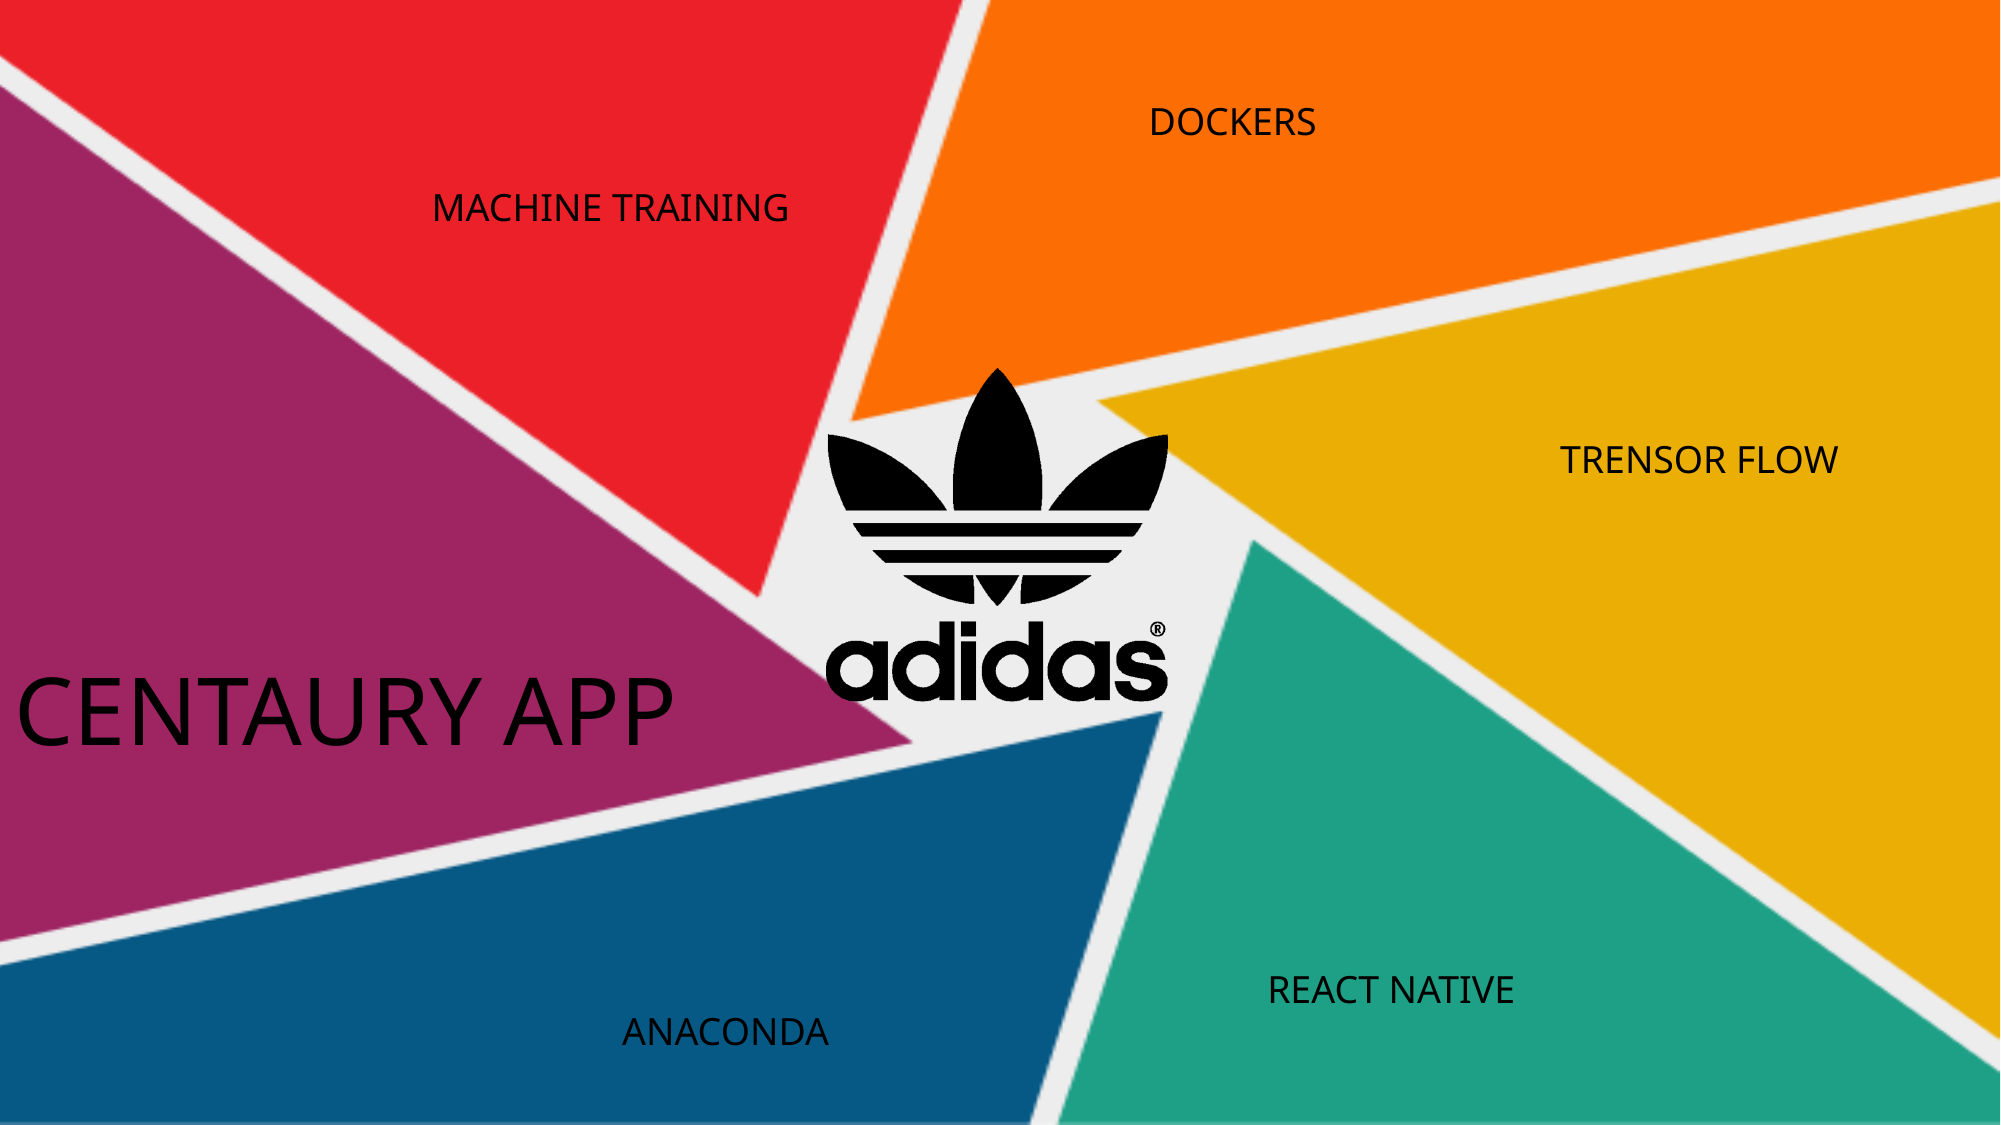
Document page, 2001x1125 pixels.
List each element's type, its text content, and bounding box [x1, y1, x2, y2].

picture [0, 0, 2001, 1125]
text_box REACT NATIVE [1252, 936, 1531, 1019]
text_box MACHINE TRAINING [416, 154, 805, 237]
text_box ANACONDA [607, 978, 845, 1061]
text_box TRENSOR FLOW [1545, 405, 1864, 488]
text_box DOCKERS [1133, 68, 1332, 151]
text_box CENTAURY APP [0, 644, 668, 772]
